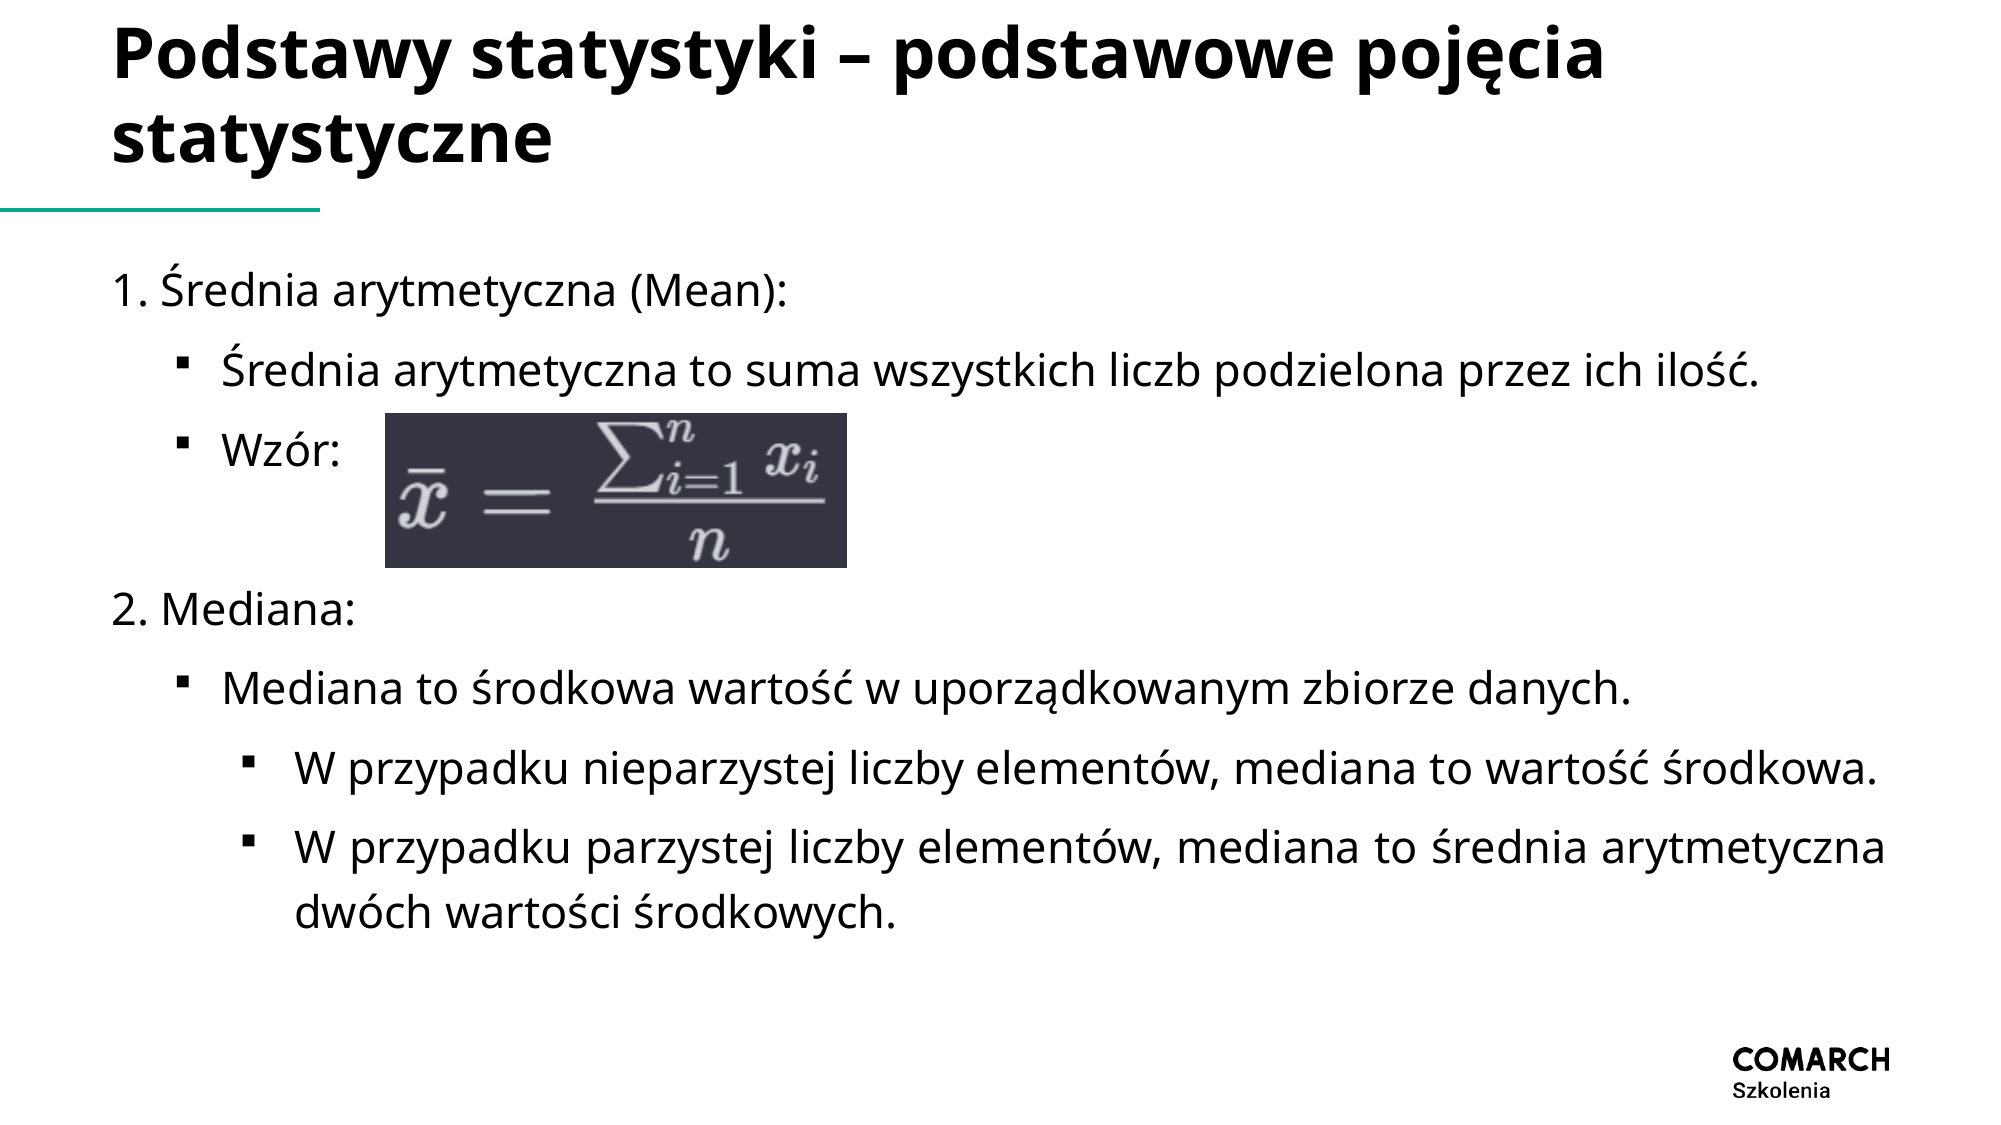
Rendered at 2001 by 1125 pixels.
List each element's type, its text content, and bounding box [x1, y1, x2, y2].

picture [1733, 1047, 1889, 1098]
list 1. Średnia arytmetyczna (Mean): Średnia arytmetyczna to suma wszystkich liczb podzielona przez ich ilość. Wzór: 2. Mediana: Mediana to środkowa wartość w uporządkowanym zbiorze danych. W przypadku nieparzystej liczby elementów, mediana to wartość środkowa. W przypadku parzystej liczby elementów, mediana to średnia arytmetyczna dwóch wartości środkowych. [111, 243, 1889, 1000]
title Podstawy statystyki – podstawowe pojęcia statystyczne [111, 0, 1889, 185]
picture [385, 413, 847, 568]
